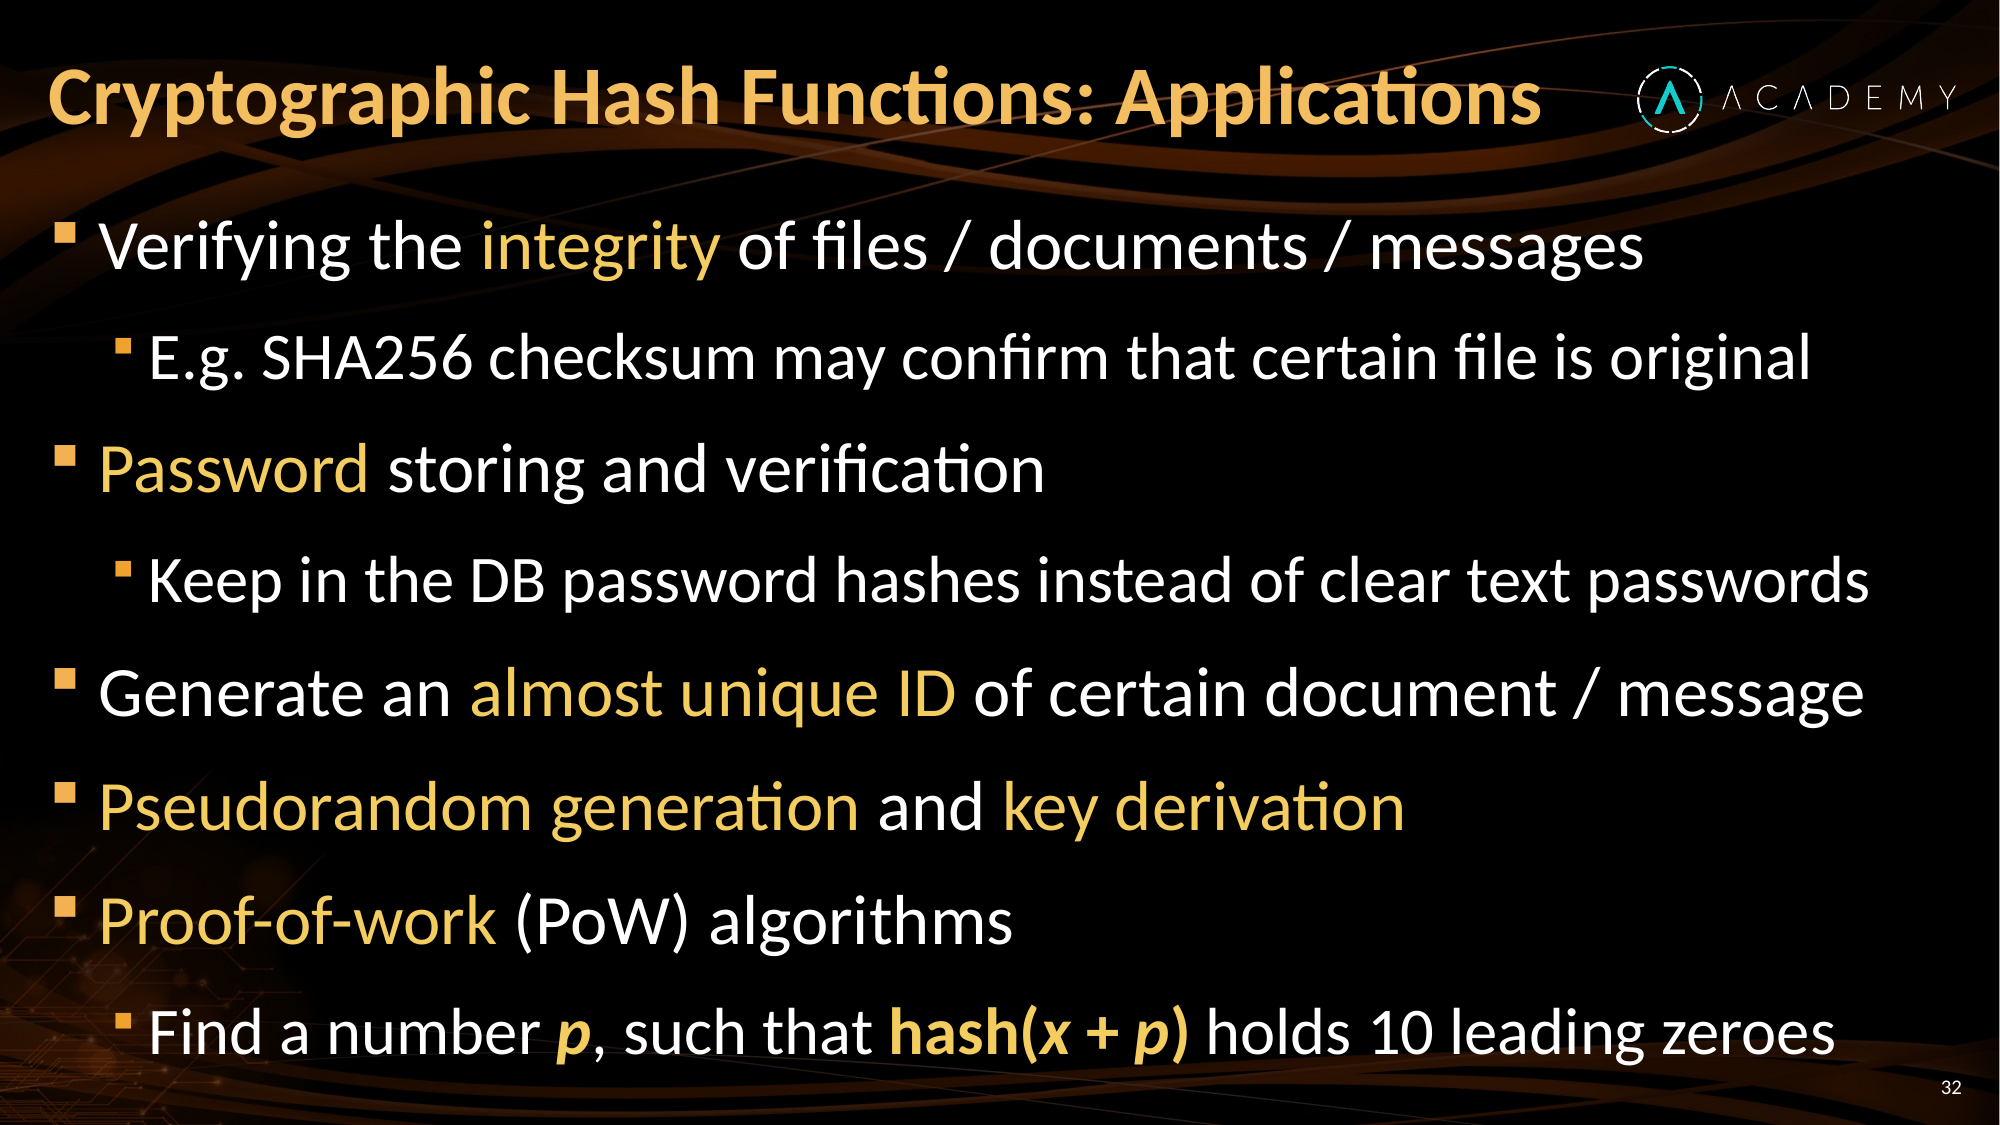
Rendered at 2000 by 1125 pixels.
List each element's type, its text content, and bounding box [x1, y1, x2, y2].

title Cryptographic Hash Functions: Applications [30, 6, 1602, 189]
picture [0, 0, 2000, 1125]
list Verifying the integrity of files / documents / messages E.g. SHA256 checksum may confirm that certain file is original Password storing and verification Keep in the DB password hashes instead of clear text passwords Generate an almost unique ID of certain document / message Pseudorandom generation and key derivation Proof-of-work (PoW) algorithms Find a number p, such that hash(x + p) holds 10 leading zeroes [31, 188, 1968, 1103]
